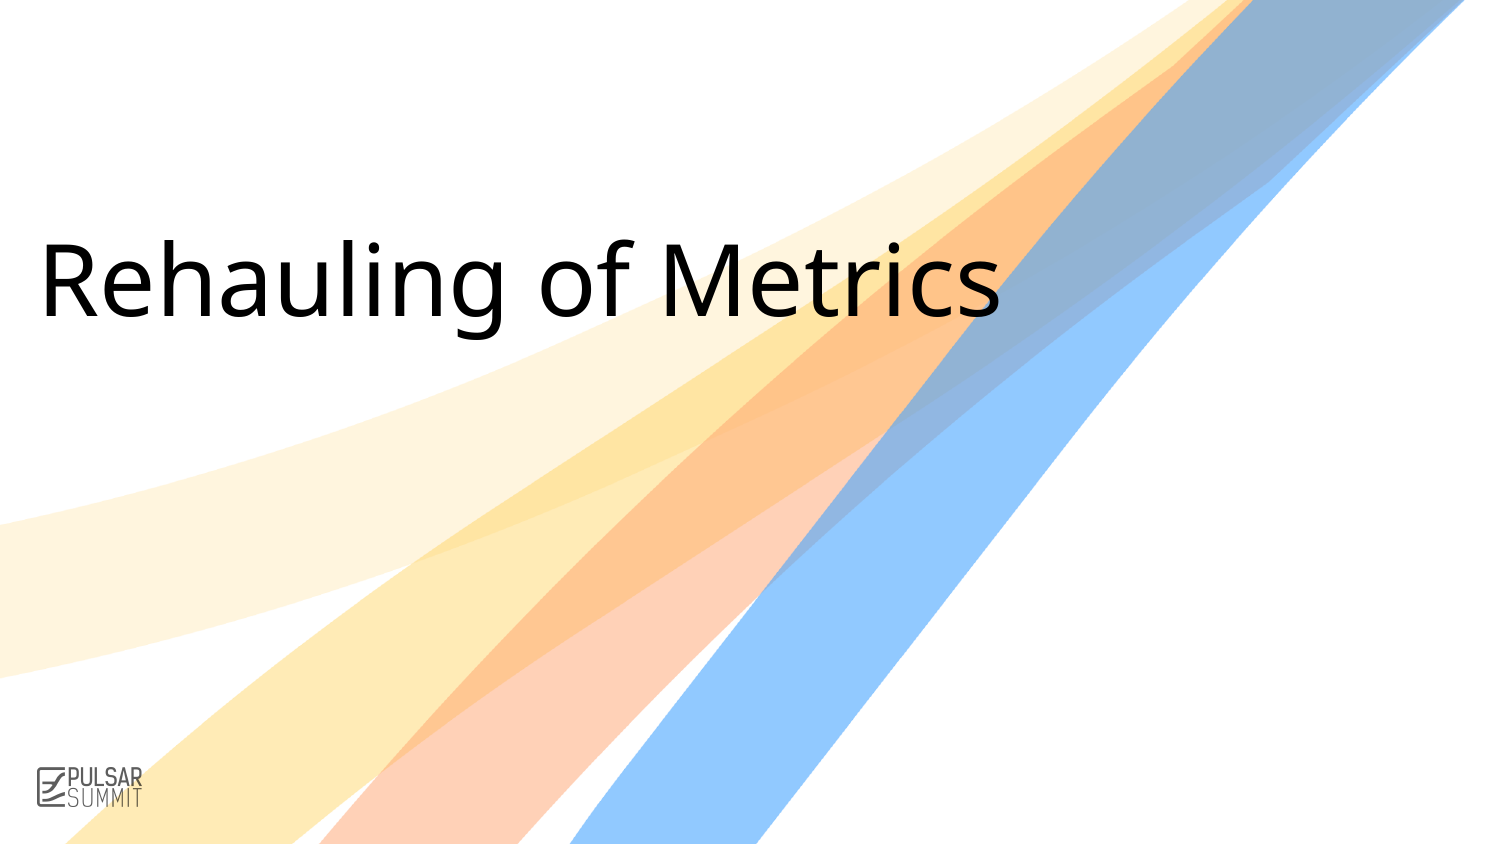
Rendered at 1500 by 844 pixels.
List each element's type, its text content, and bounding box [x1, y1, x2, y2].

picture [0, 0, 1500, 844]
text_box Rehauling of Metrics [37, 229, 1463, 338]
